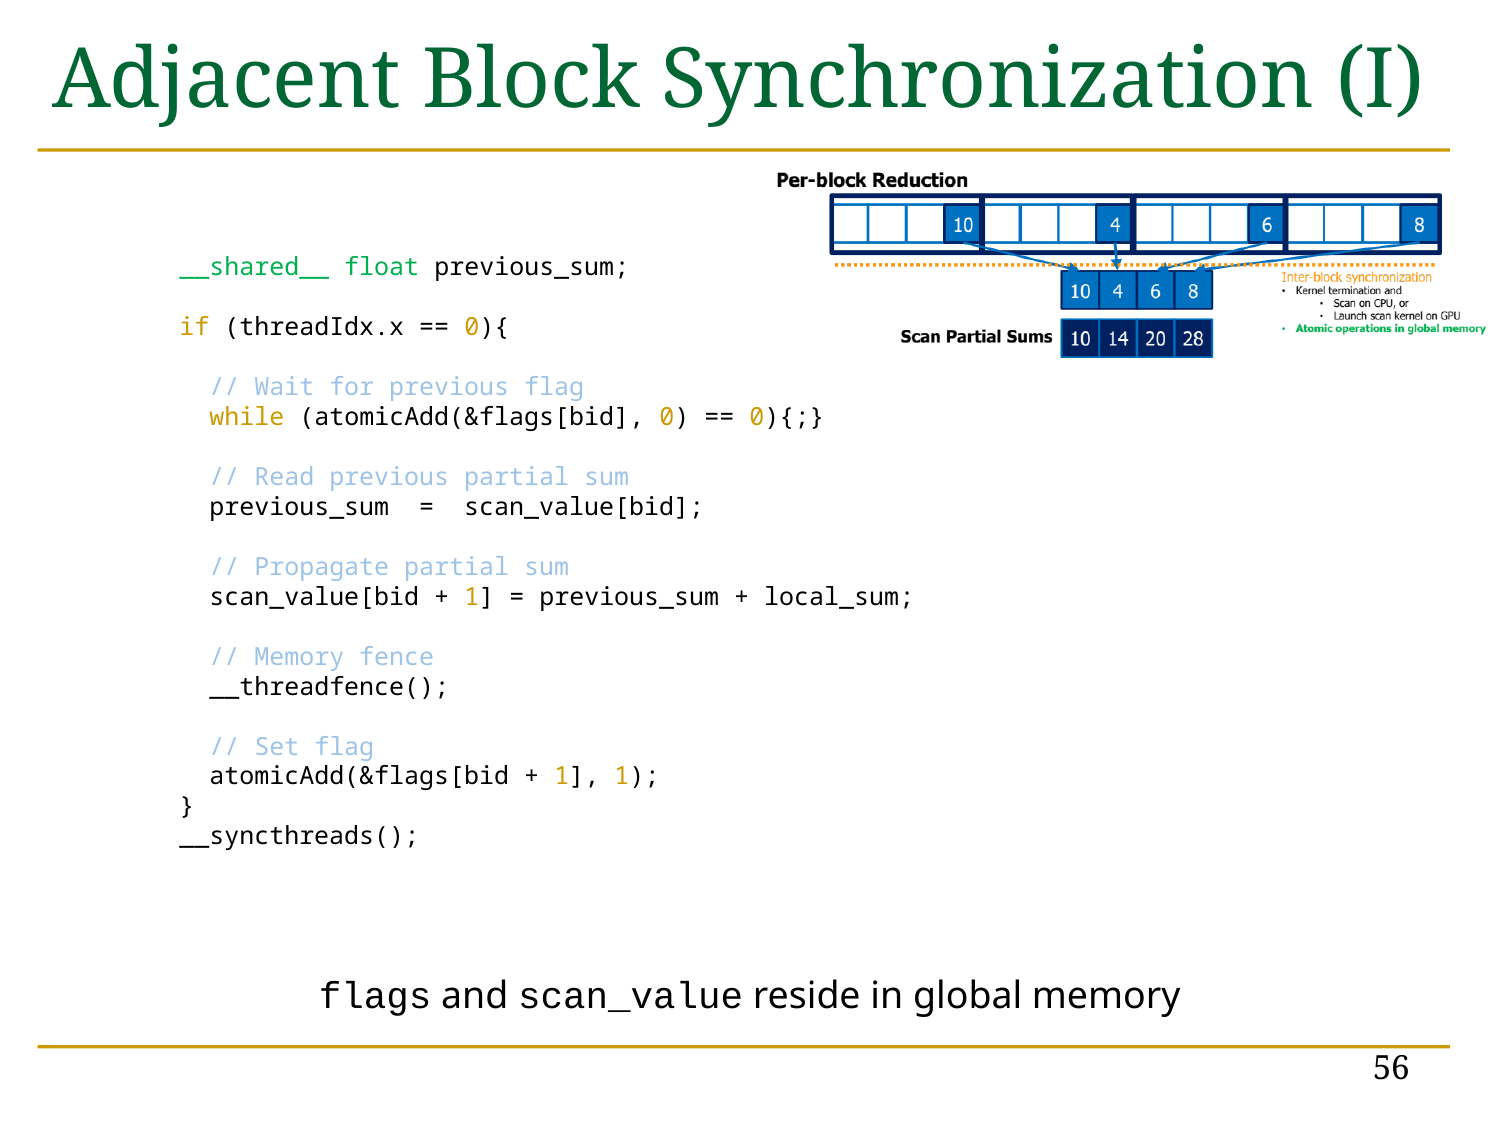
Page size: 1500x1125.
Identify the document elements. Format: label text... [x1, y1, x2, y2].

text_box __shared__ float previous_sum; if (threadIdx.x == 0){ // Wait for previous flag while (atomicAdd(&flags[bid], 0) == 0){;} // Read previous partial sum previous_sum = scan_value[bid]; // Propagate partial sum scan_value[bid + 1] = previous_sum + local_sum; // Memory fence __threadfence(); // Set flag atomicAdd(&flags[bid + 1], 1); } __syncthreads(); [164, 243, 1336, 858]
title Adjacent Block Synchronization (I) [37, 0, 1451, 150]
picture [764, 161, 1500, 360]
slide_number 56 [1074, 1023, 1426, 1100]
text_box flags and scan_value reside in global memory [304, 964, 1196, 1024]
